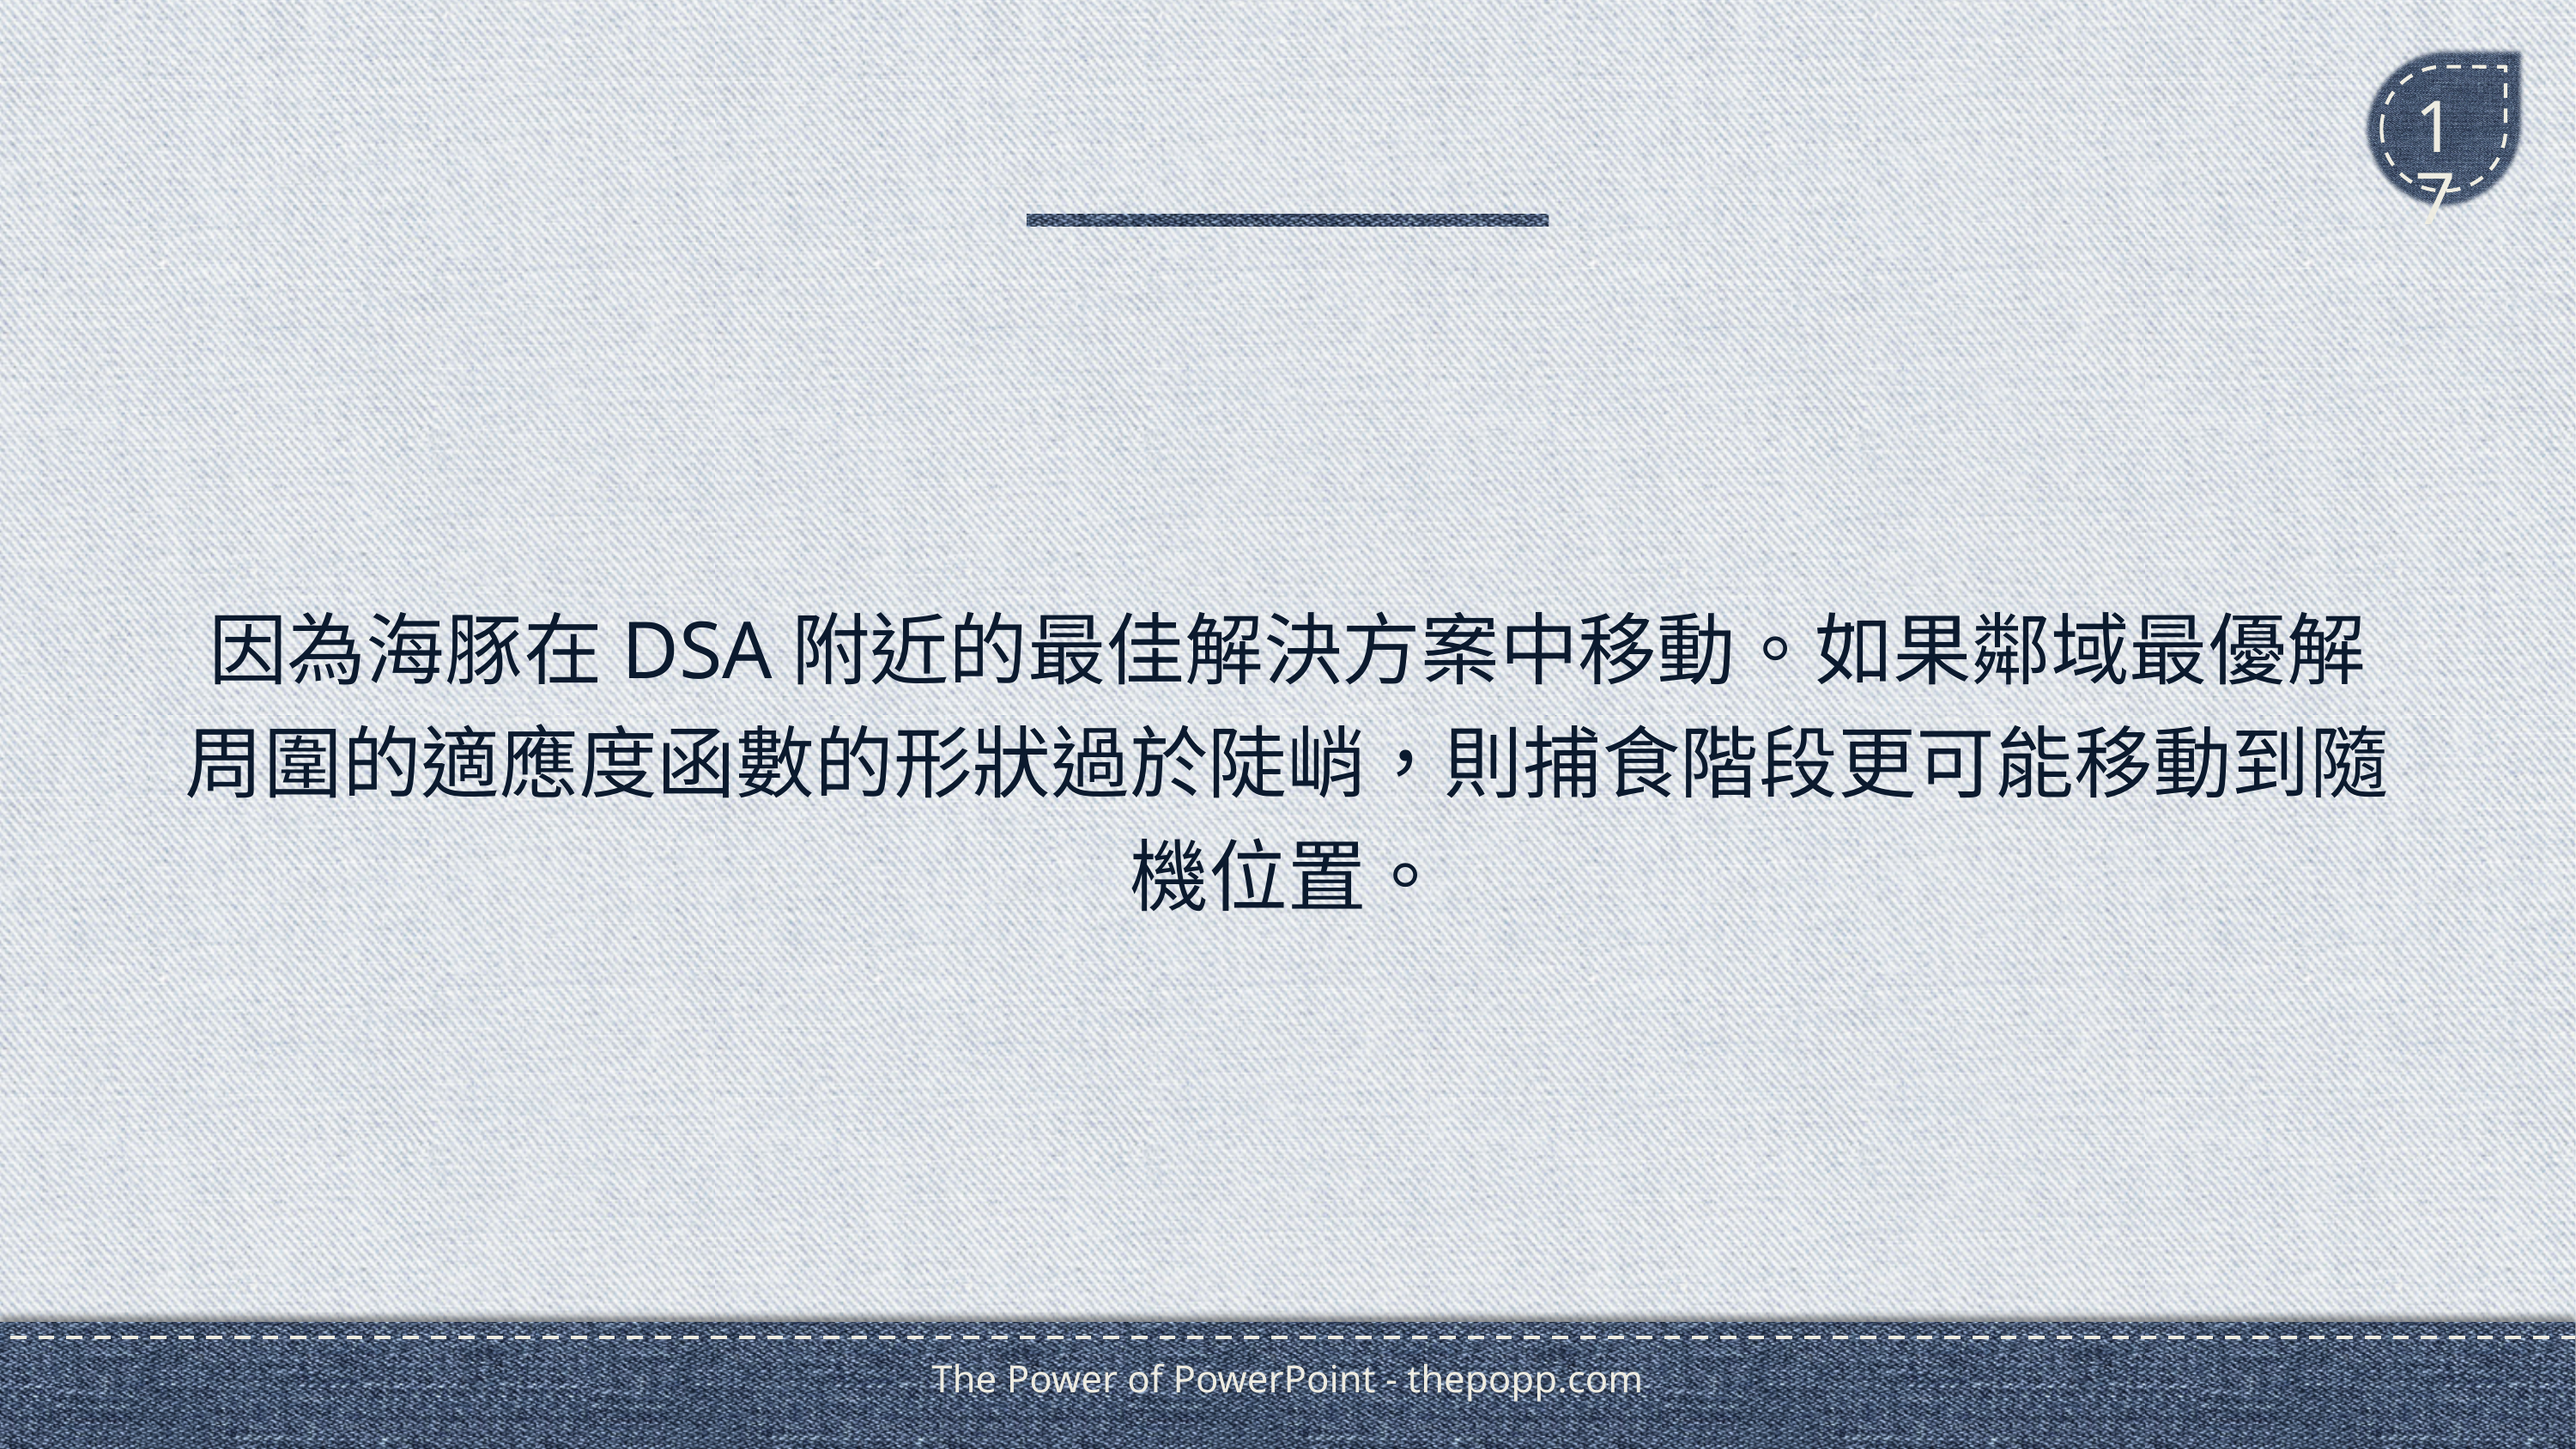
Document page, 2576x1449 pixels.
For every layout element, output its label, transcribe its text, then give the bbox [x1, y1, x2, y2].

list 因為海豚在DSA附近的最佳解決方案中移動。如果鄰域最優解周圍的適應度函數的形狀過於陡峭，則捕食階段更可能移動到隨機位置。 [160, 383, 2415, 1119]
slide_number 17 [2391, 91, 2500, 169]
picture [0, 0, 2576, 1449]
footer The Power of PowerPoint - thepopp.com [475, 1343, 2101, 1420]
